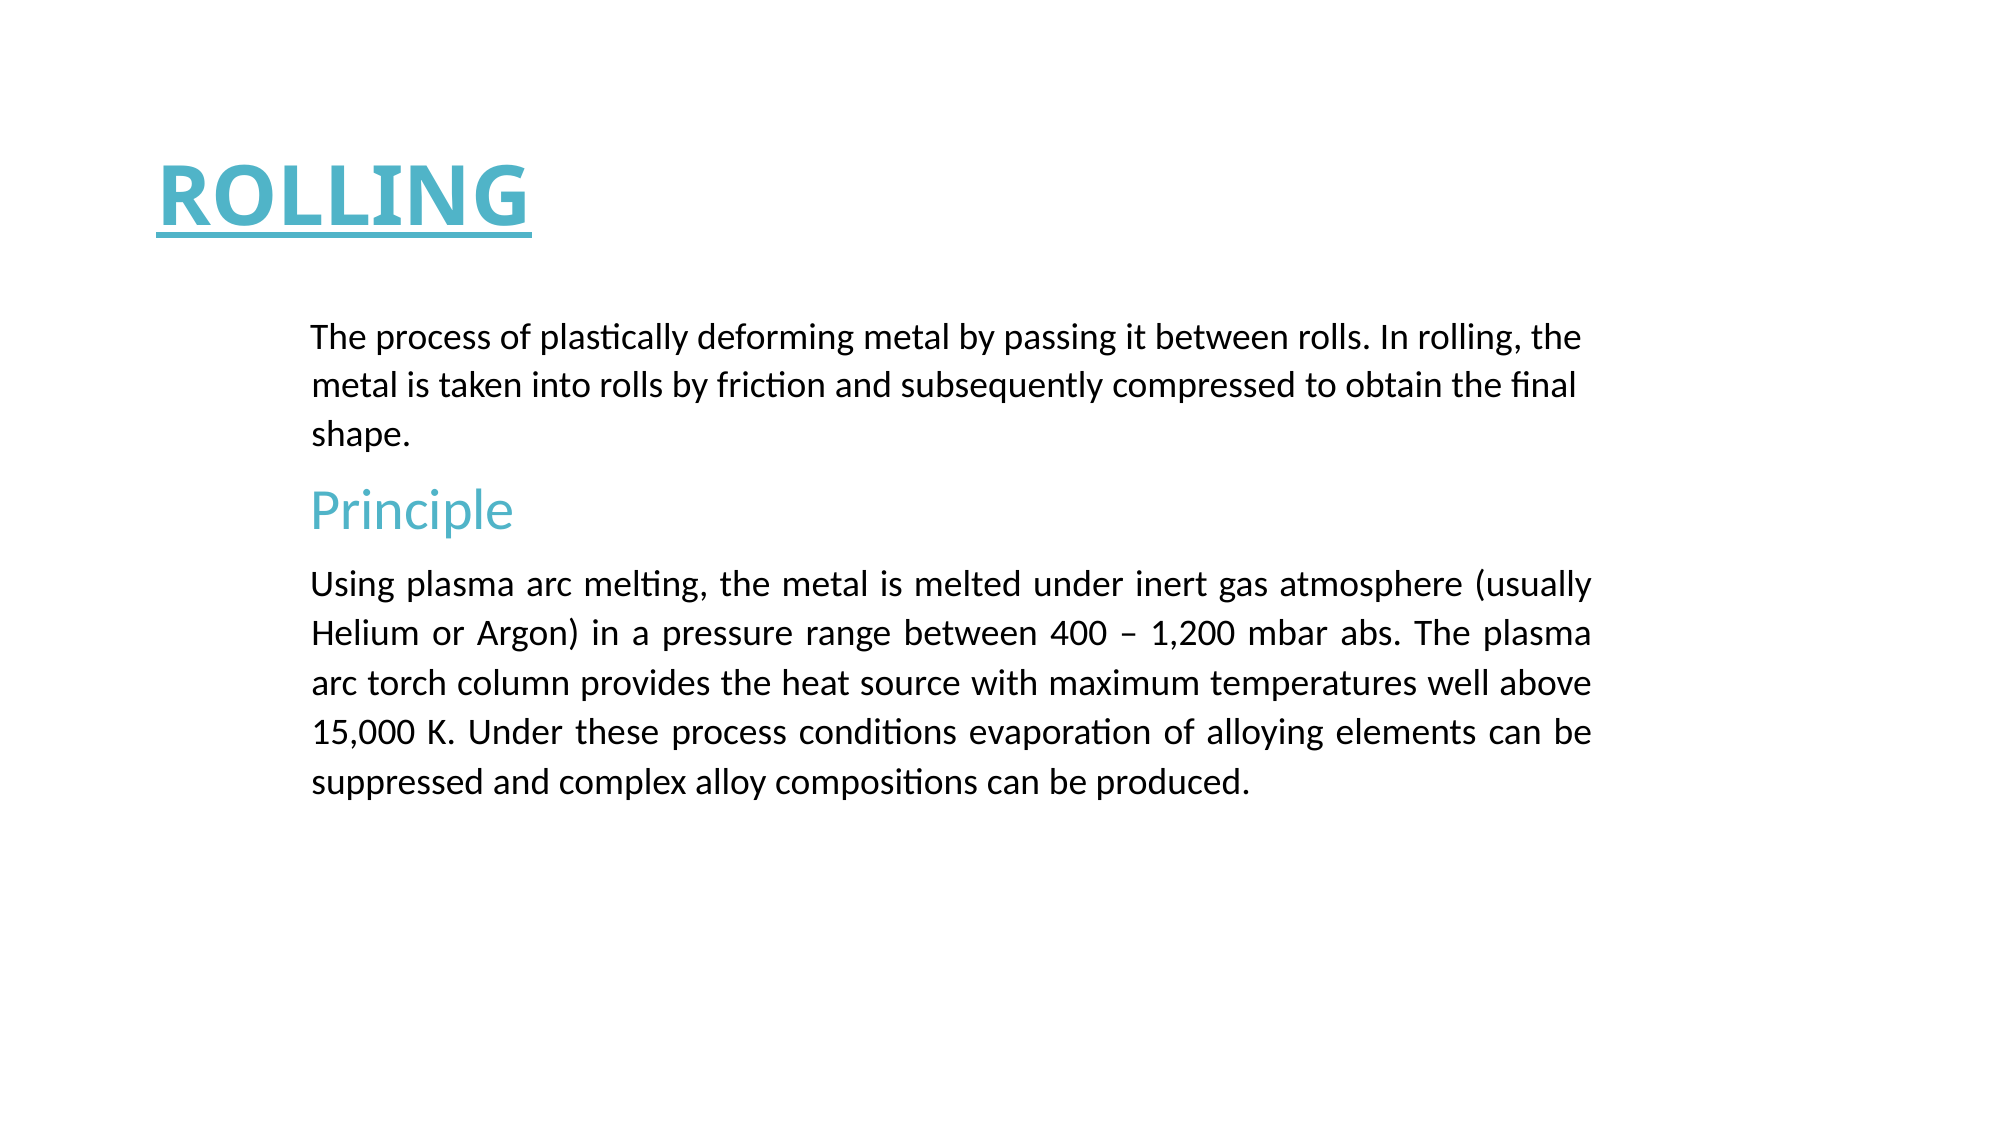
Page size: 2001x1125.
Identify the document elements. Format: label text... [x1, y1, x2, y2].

text_box ROLLING [141, 135, 1142, 250]
text_box The process of plastically deforming metal by passing it between rolls. In rolling, the metal is taken into rolls by friction and subsequently compressed to obtain the final shape. Principle Using plasma arc melting, the metal is melted under inert gas atmosphere (usually Helium or Argon) in a pressure range between 400 – 1,200 mbar abs. The plasma arc torch column provides the heat source with maximum temperatures well above 15,000 K. Under these process conditions evaporation of alloying elements can be suppressed and complex alloy compositions can be produced. [282, 301, 1744, 871]
